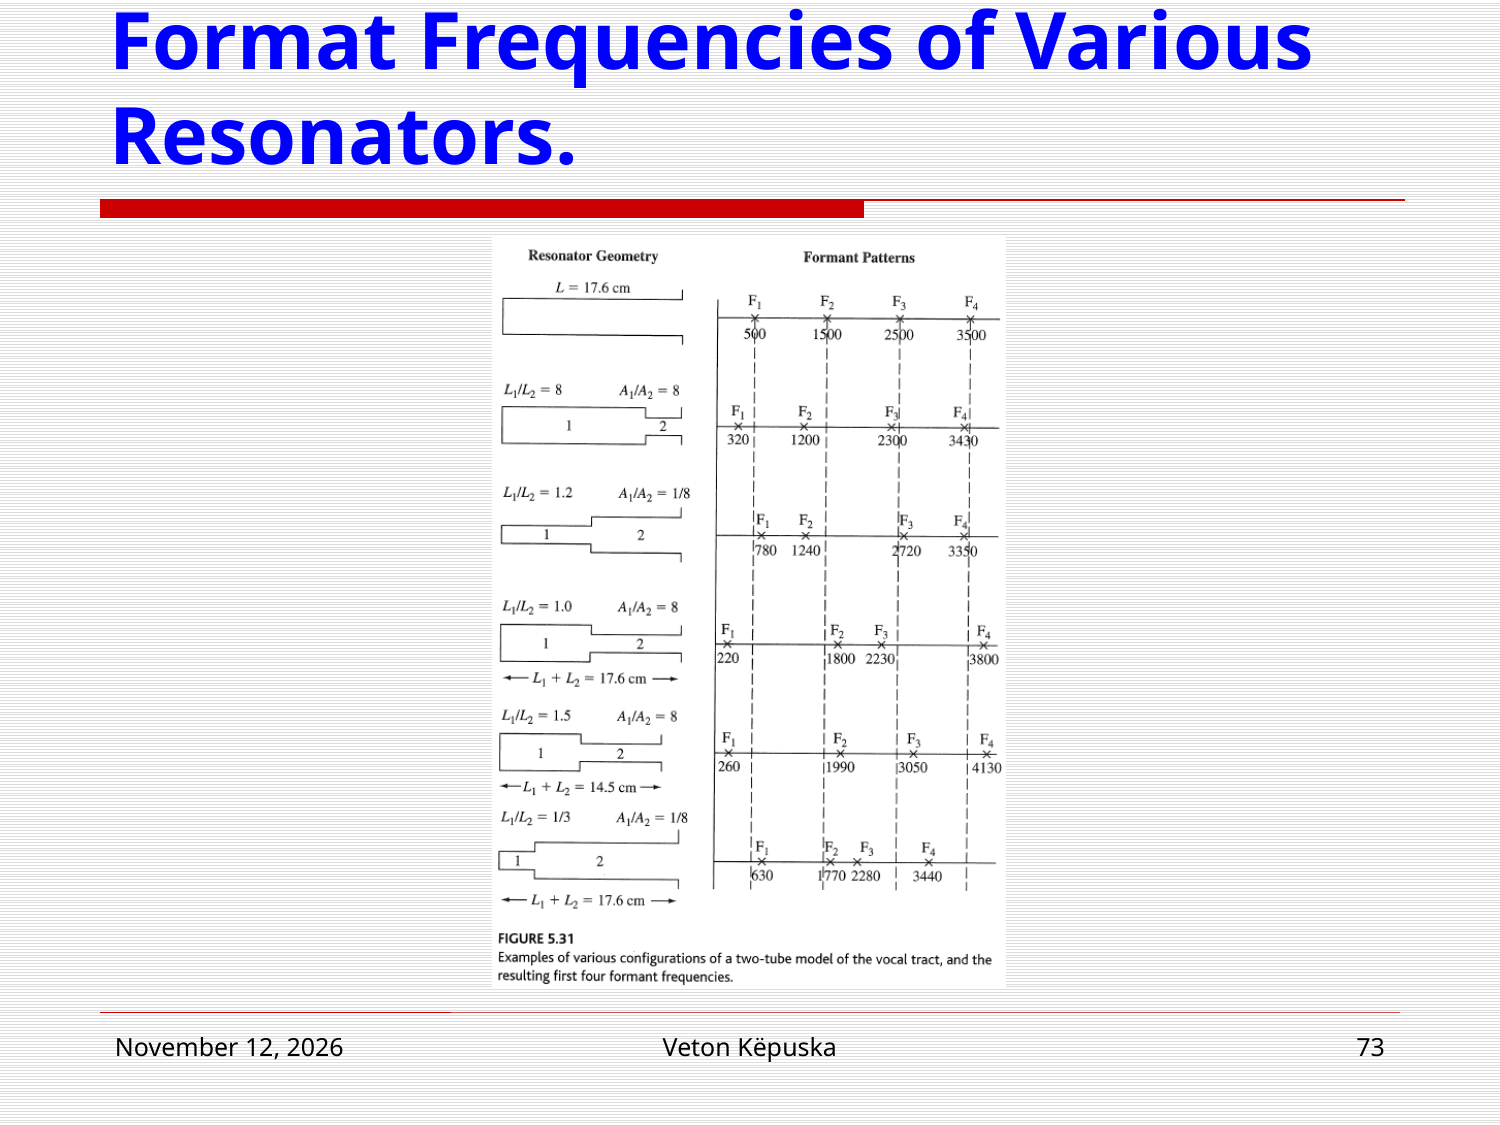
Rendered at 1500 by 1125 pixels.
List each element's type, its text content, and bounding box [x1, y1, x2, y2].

slide_number 73 [1074, 1024, 1401, 1103]
title Format Frequencies of Various Resonators. [93, 49, 1407, 188]
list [492, 237, 1006, 988]
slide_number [99, 1024, 426, 1103]
footer Veton Këpuska [512, 1024, 988, 1103]
